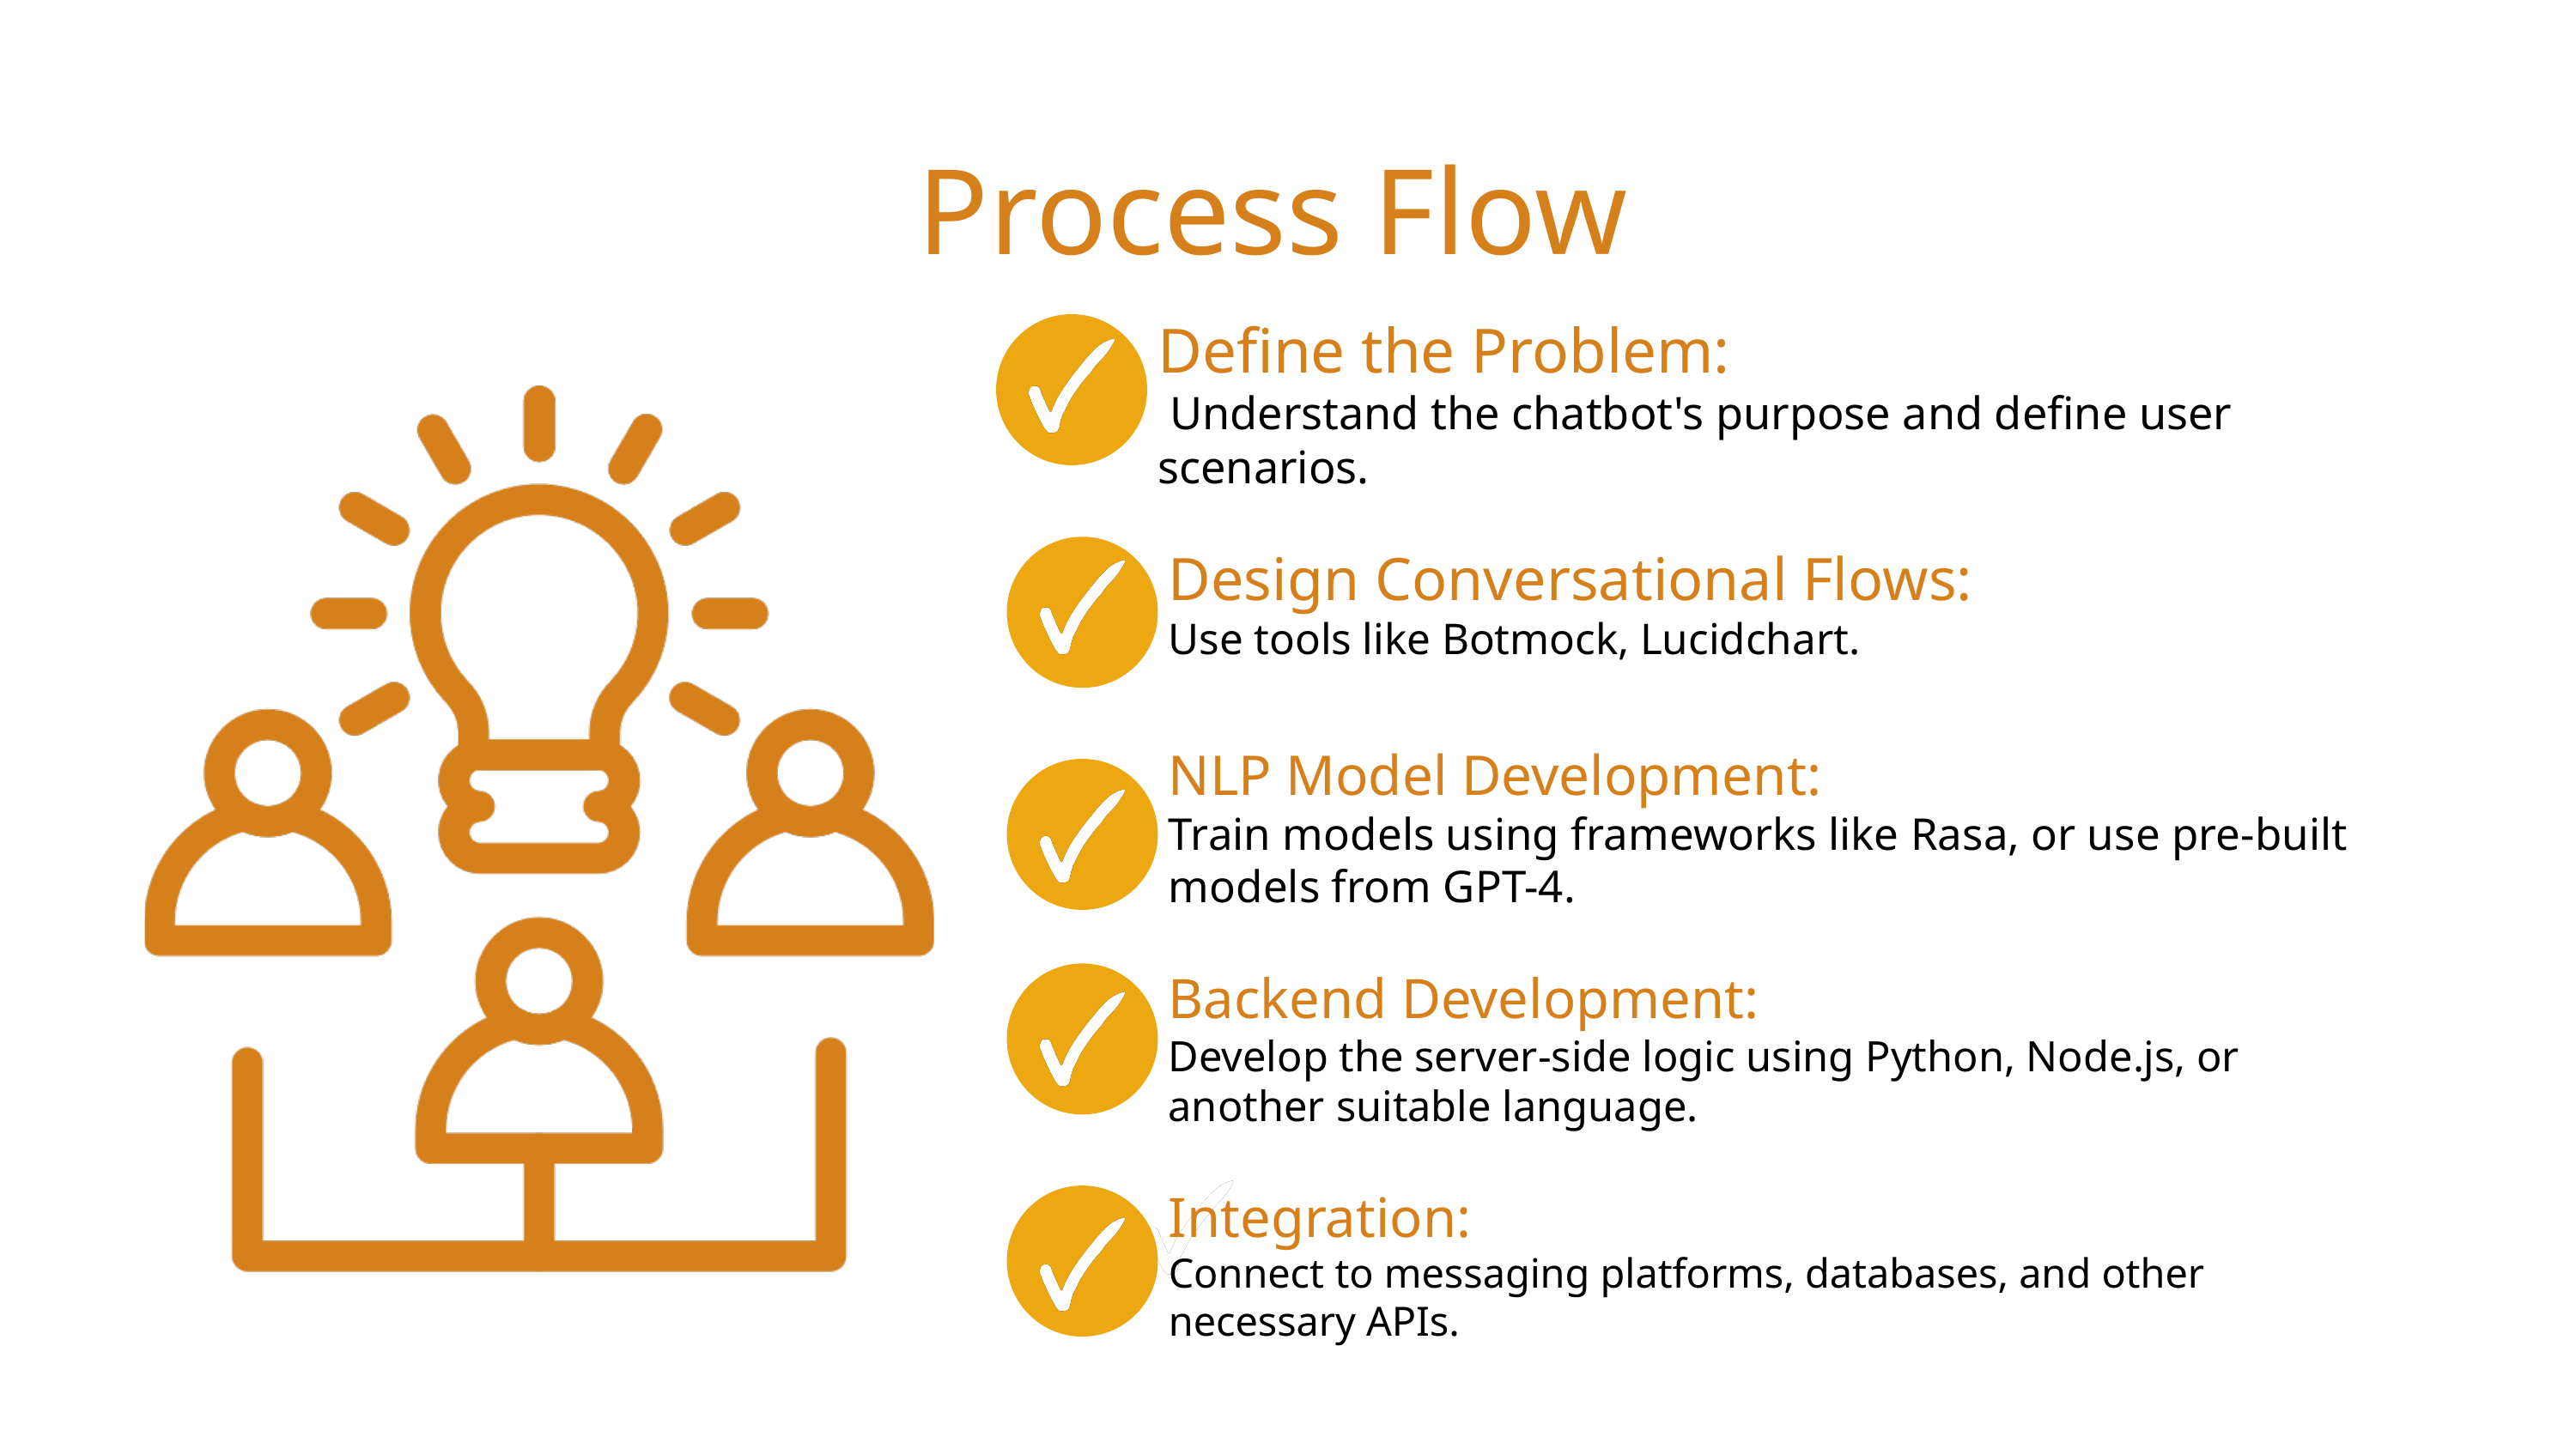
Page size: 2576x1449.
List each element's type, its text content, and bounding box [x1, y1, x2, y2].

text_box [1006, 537, 1158, 688]
text_box [1146, 1180, 1234, 1275]
text_box [144, 385, 934, 1273]
text_box Process Flow [680, 136, 1896, 279]
text_box Define the Problem: Understand the chatbot's purpose and define user scenarios. [1157, 312, 2432, 494]
text_box NLP Model Development: Train models using frameworks like Rasa, or use pre-built models from GPT-4. [1168, 741, 2452, 912]
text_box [1006, 758, 1158, 911]
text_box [995, 313, 1148, 466]
text_box Design Conversational Flows: Use tools like Botmock, Lucidchart. [1168, 542, 2363, 664]
text_box Integration: Connect to messaging platforms, databases, and other necessary APIs. [1168, 1182, 2399, 1345]
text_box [1006, 963, 1158, 1115]
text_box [1006, 1185, 1158, 1337]
text_box Backend Development: Develop the server-side logic using Python, Node.js, or another suitable language. [1168, 964, 2399, 1131]
